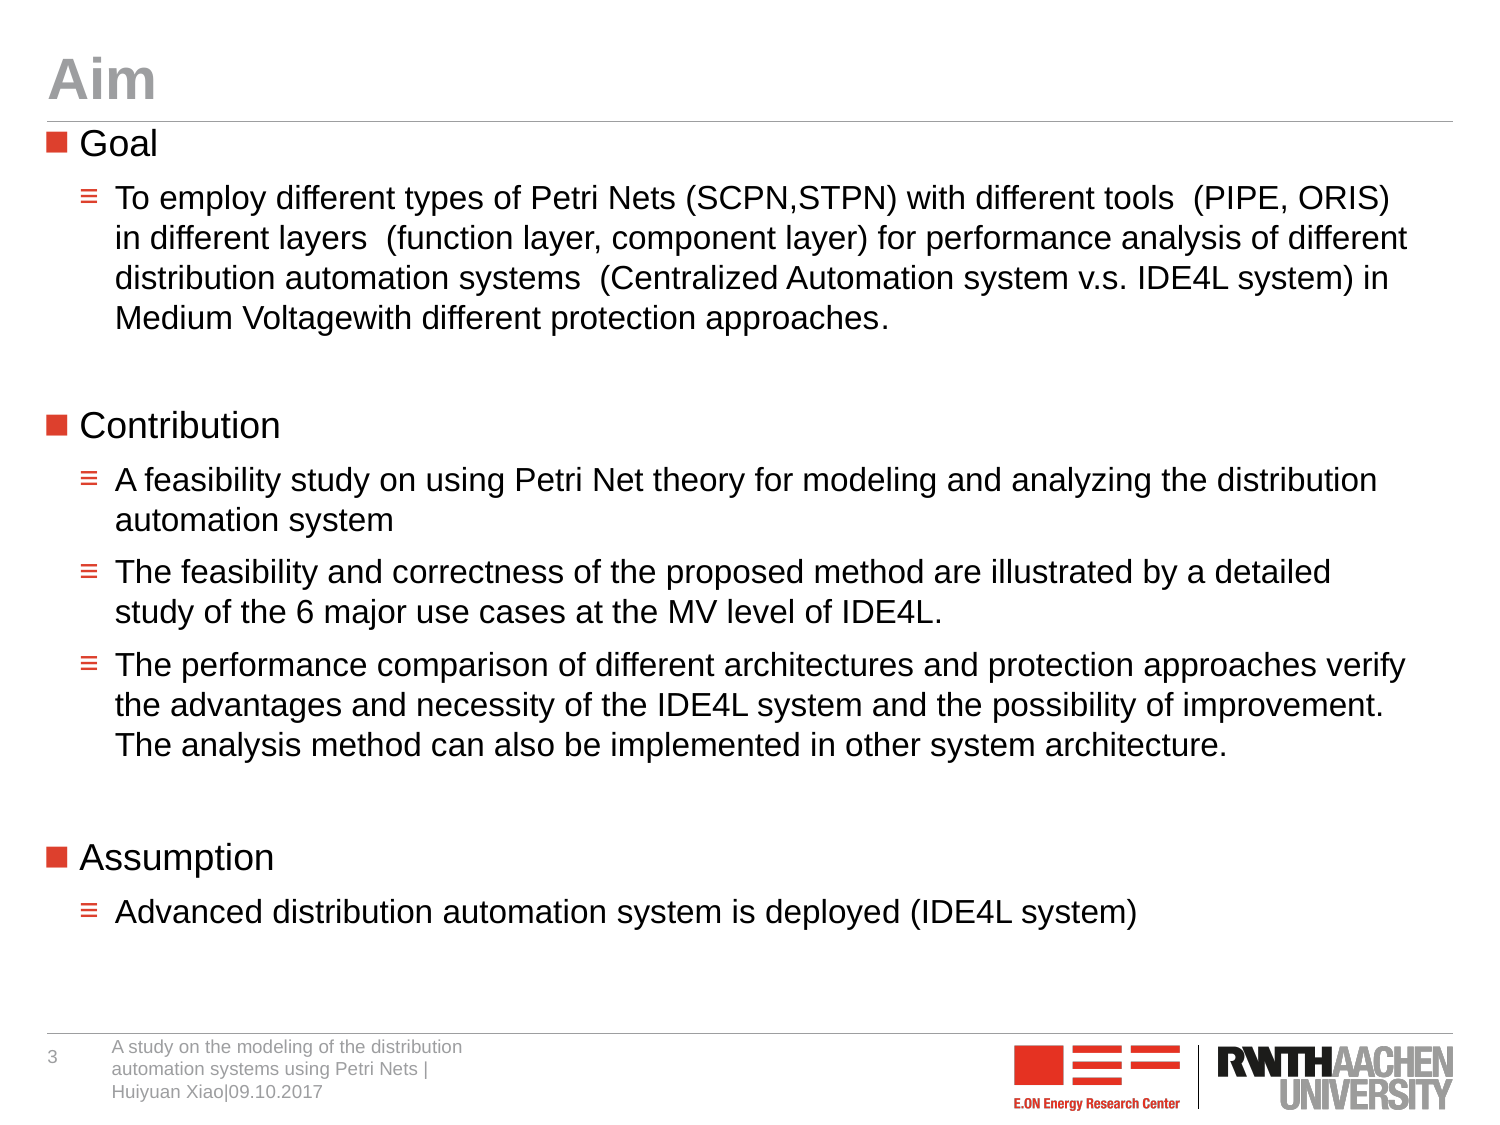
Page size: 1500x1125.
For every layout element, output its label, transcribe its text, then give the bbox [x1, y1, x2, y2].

picture [1218, 1046, 1453, 1111]
title Aim [47, 23, 1453, 113]
list Goal To employ different types of Petri Nets (SCPN,STPN) with different tools (PIPE, ORIS) in different layers (function layer, component layer) for performance analysis of different distribution automation systems (Centralized Automation system v.s. IDE4L system) in Medium Voltagewith different protection approaches. Contribution A feasibility study on using Petri Net theory for modeling and analyzing the distribution automation system The feasibility and correctness of the proposed method are illustrated by a detailed study of the 6 major use cases at the MV level of IDE4L. The performance comparison of different architectures and protection approaches verify the advantages and necessity of the IDE4L system and the possibility of improvement. The analysis method can also be implemented in other system architecture. Assumption Advanced distribution automation system is deployed (IDE4L system) [43, 118, 1414, 1039]
picture [1013, 1045, 1180, 1112]
